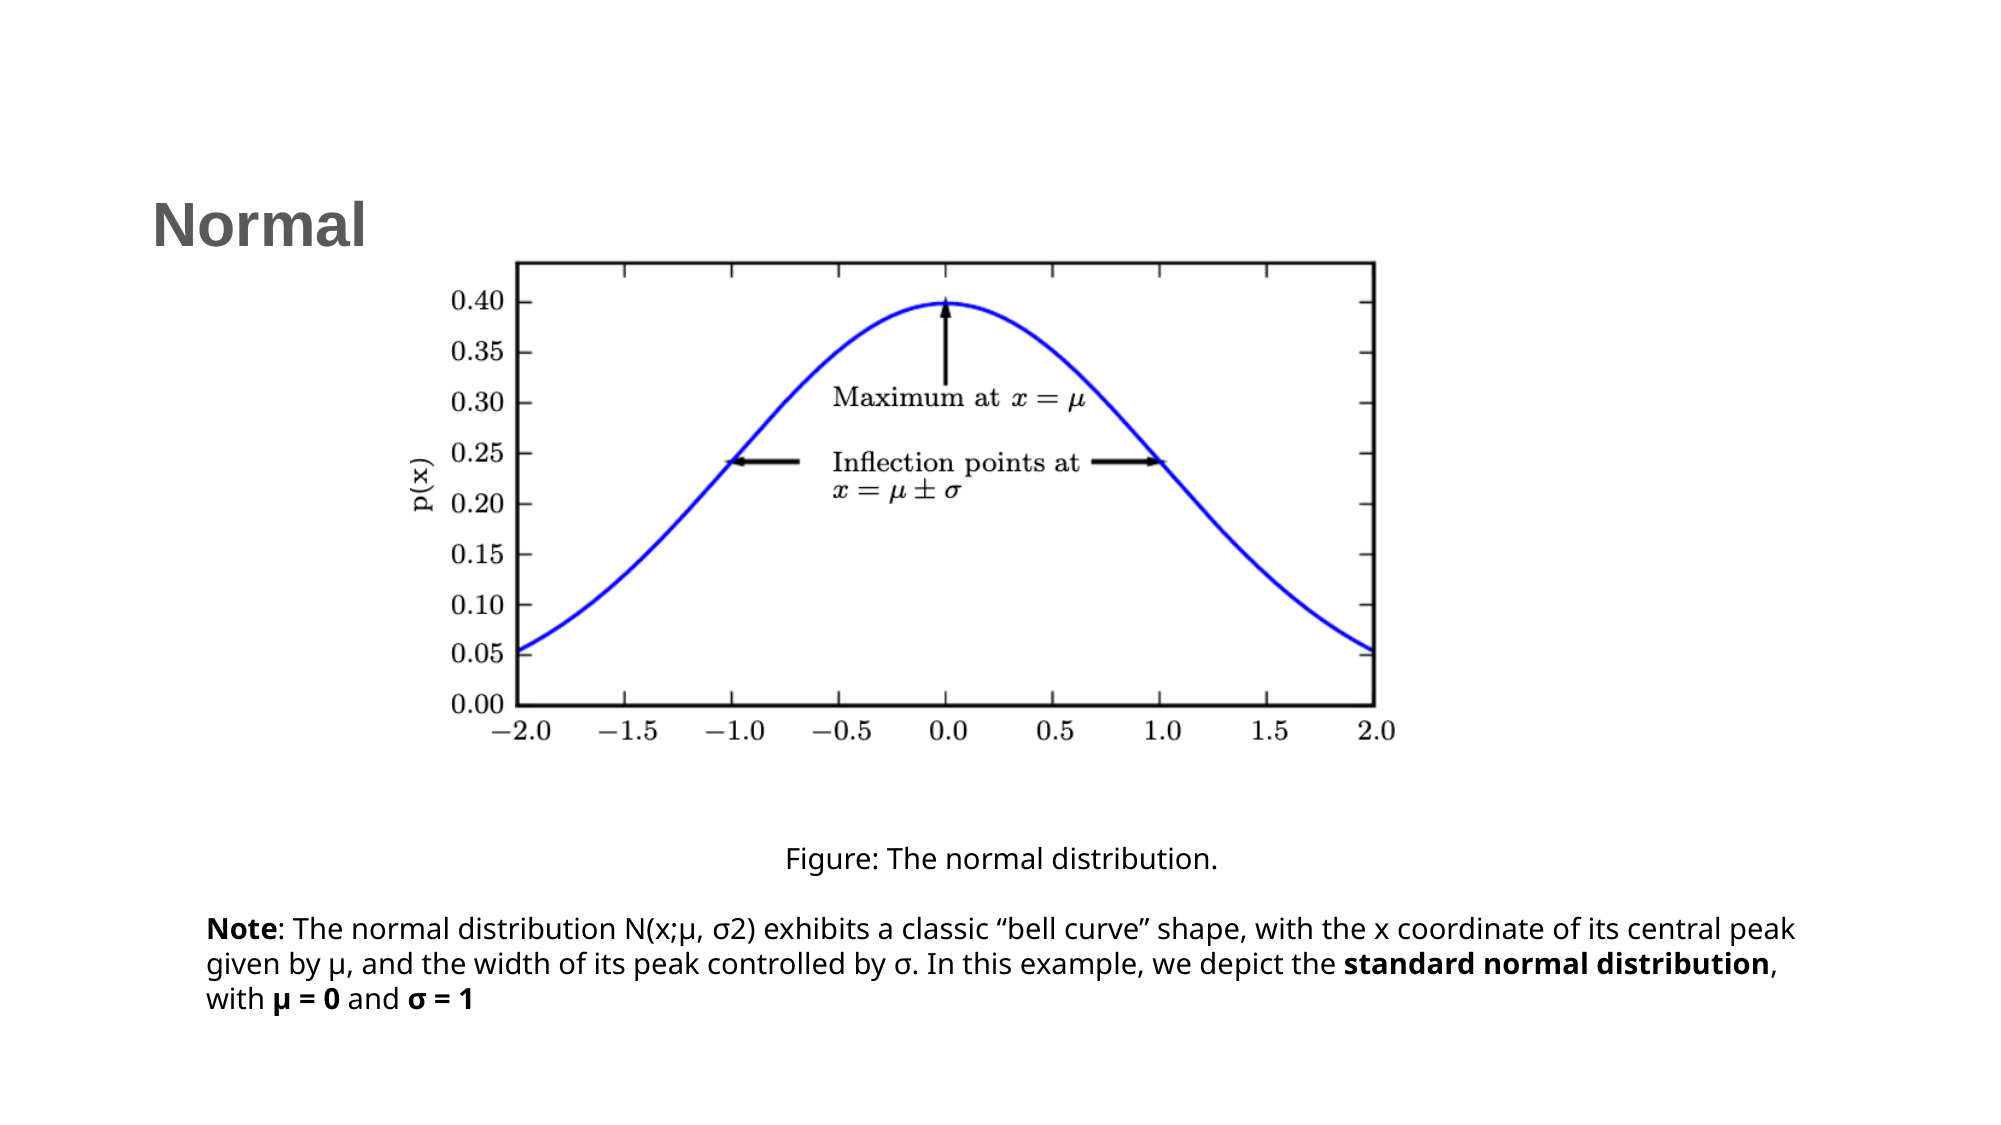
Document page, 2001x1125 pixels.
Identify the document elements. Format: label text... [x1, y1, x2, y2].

text_box Figure: The normal distribution. Note: The normal distribution N(x;µ, σ2) exhibits a classic “bell curve” shape, with the x coordinate of its central peak given by µ, and the width of its peak controlled by σ. In this example, we depict the standard normal distribution, with µ = 0 and σ = 1 [191, 833, 1820, 1023]
title Normal [137, 106, 1863, 267]
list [410, 213, 1449, 782]
